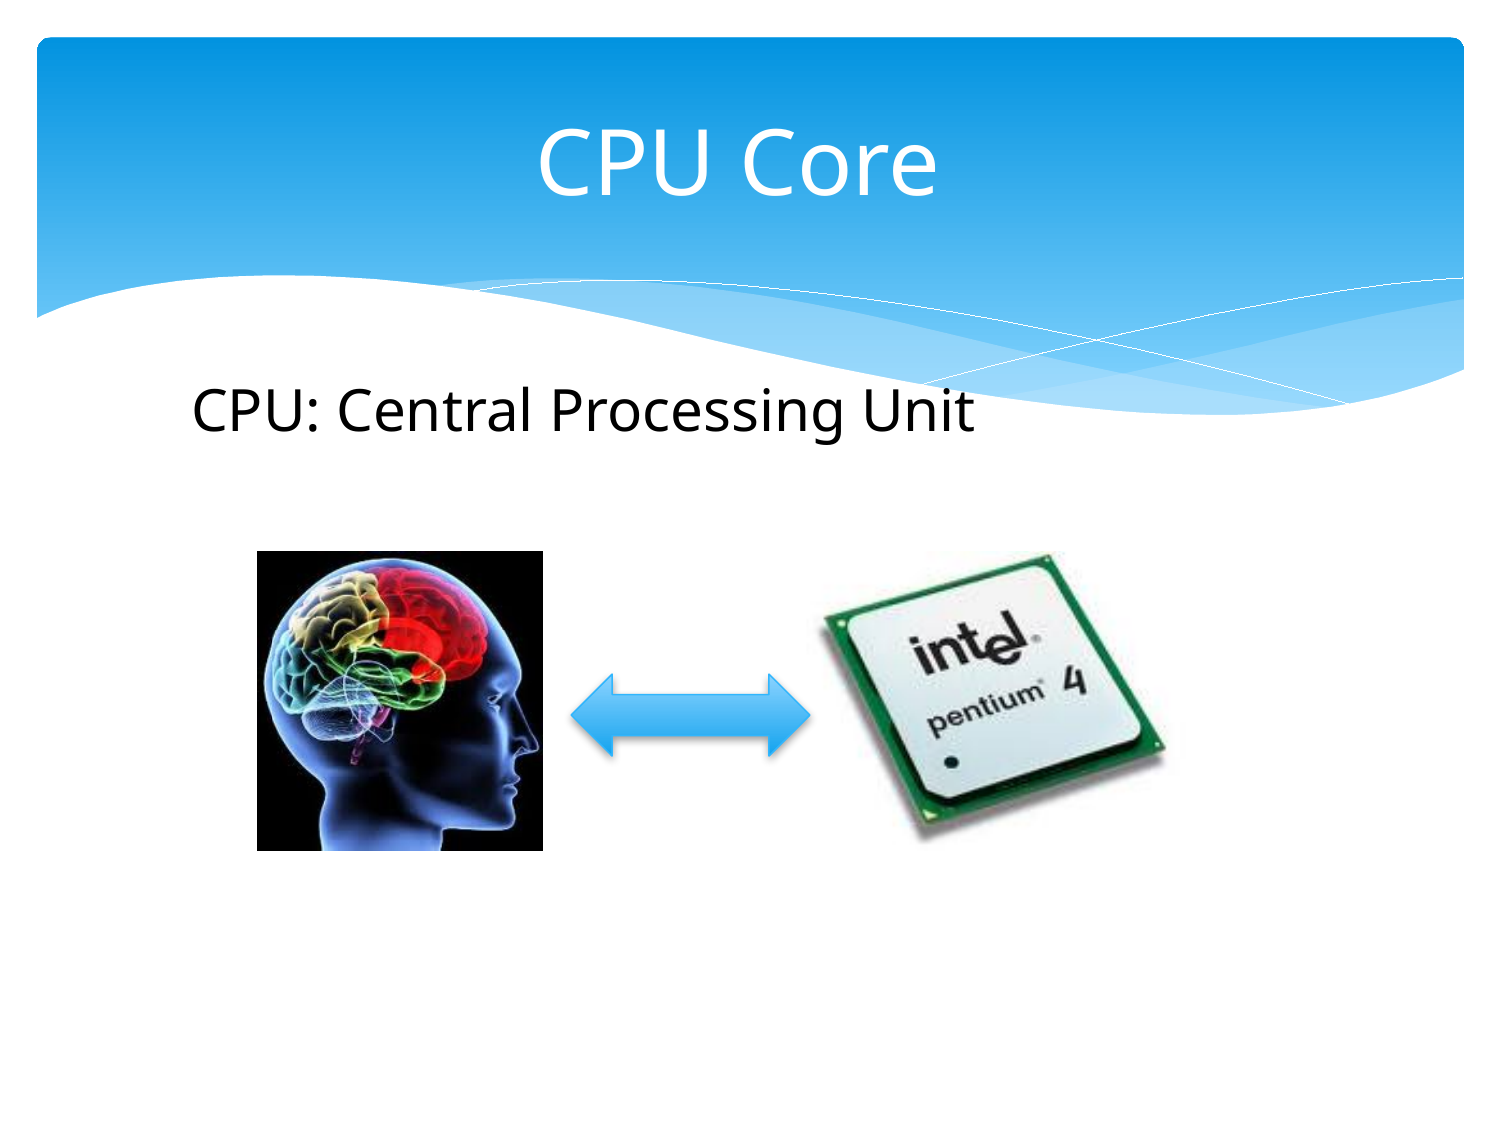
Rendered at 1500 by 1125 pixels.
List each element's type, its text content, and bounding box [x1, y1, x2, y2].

picture [790, 551, 1191, 851]
picture [257, 551, 544, 851]
text_box [570, 673, 784, 757]
title CPU Core [75, 55, 1425, 261]
text_box CPU: Central Processing Unit [176, 366, 991, 451]
